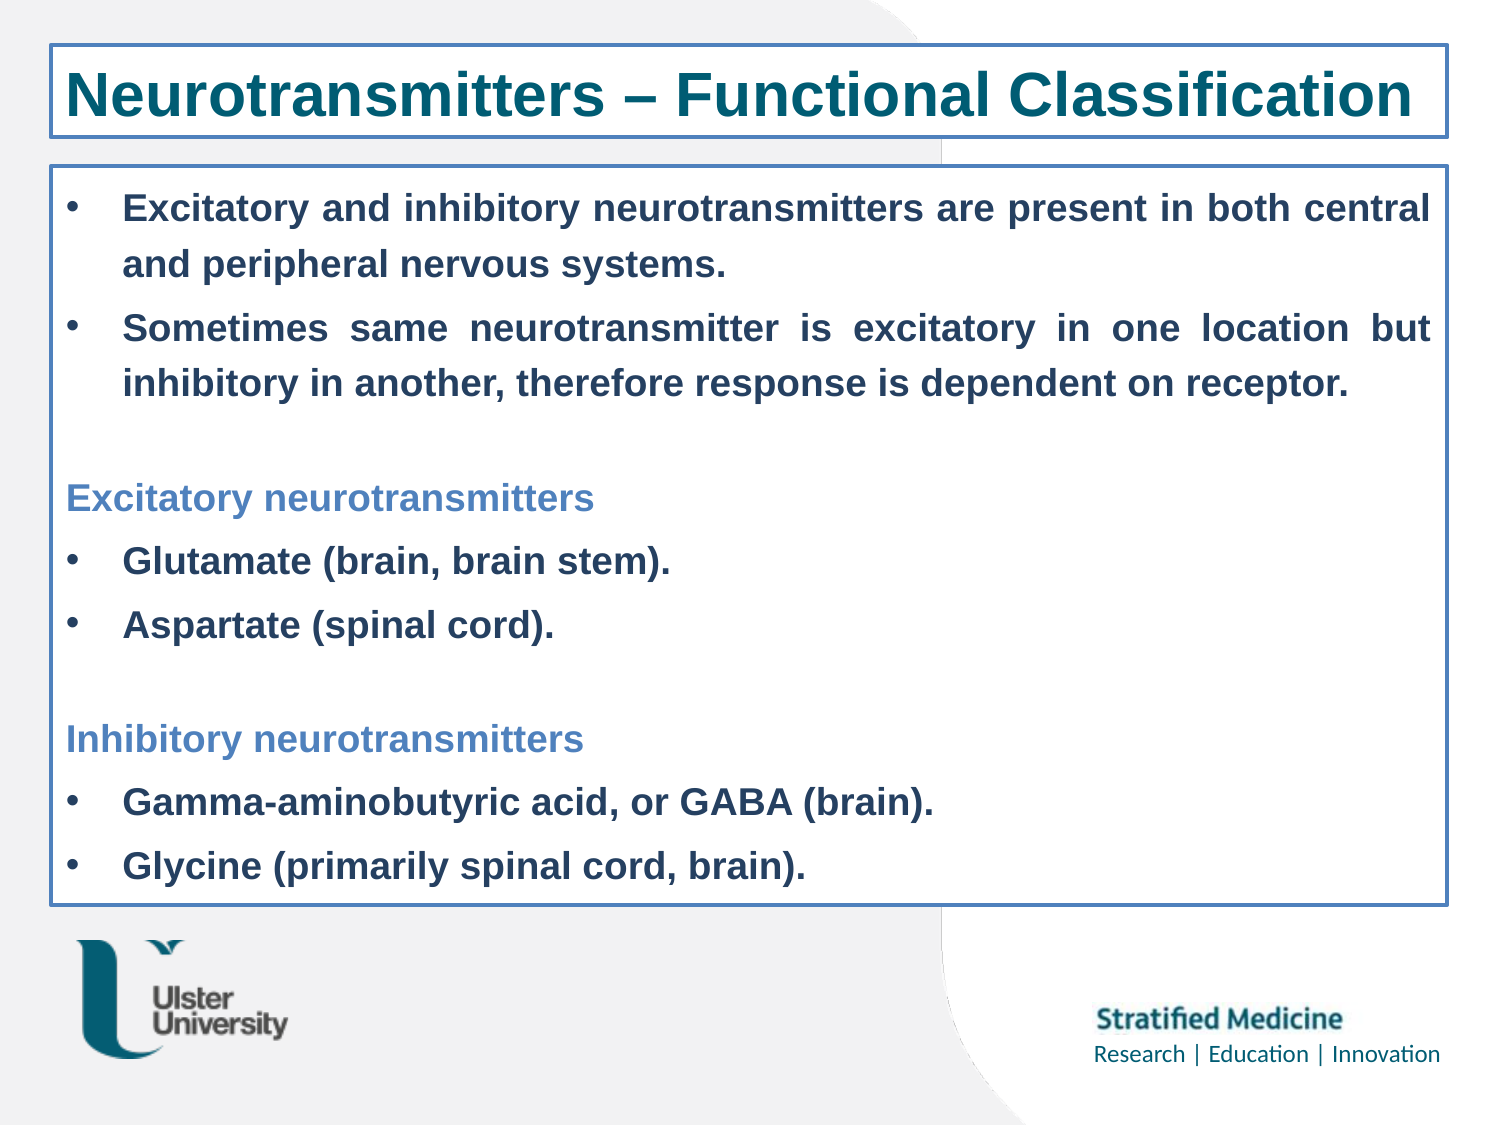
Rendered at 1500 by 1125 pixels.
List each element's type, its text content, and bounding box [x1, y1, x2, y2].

picture [0, 0, 1026, 1125]
title Neurotransmitters – Functional Classification [49, 43, 1449, 139]
picture [1092, 1002, 1365, 1035]
list Excitatory and inhibitory neurotransmitters are present in both central and peripheral nervous systems. Sometimes same neurotransmitter is excitatory in one location but inhibitory in another, therefore response is dependent on receptor. Excitatory neurotransmitters Glutamate (brain, brain stem). Aspartate (spinal cord). Inhibitory neurotransmitters Gamma-aminobutyric acid, or GABA (brain). Glycine (primarily spinal cord, brain). [49, 164, 1449, 907]
